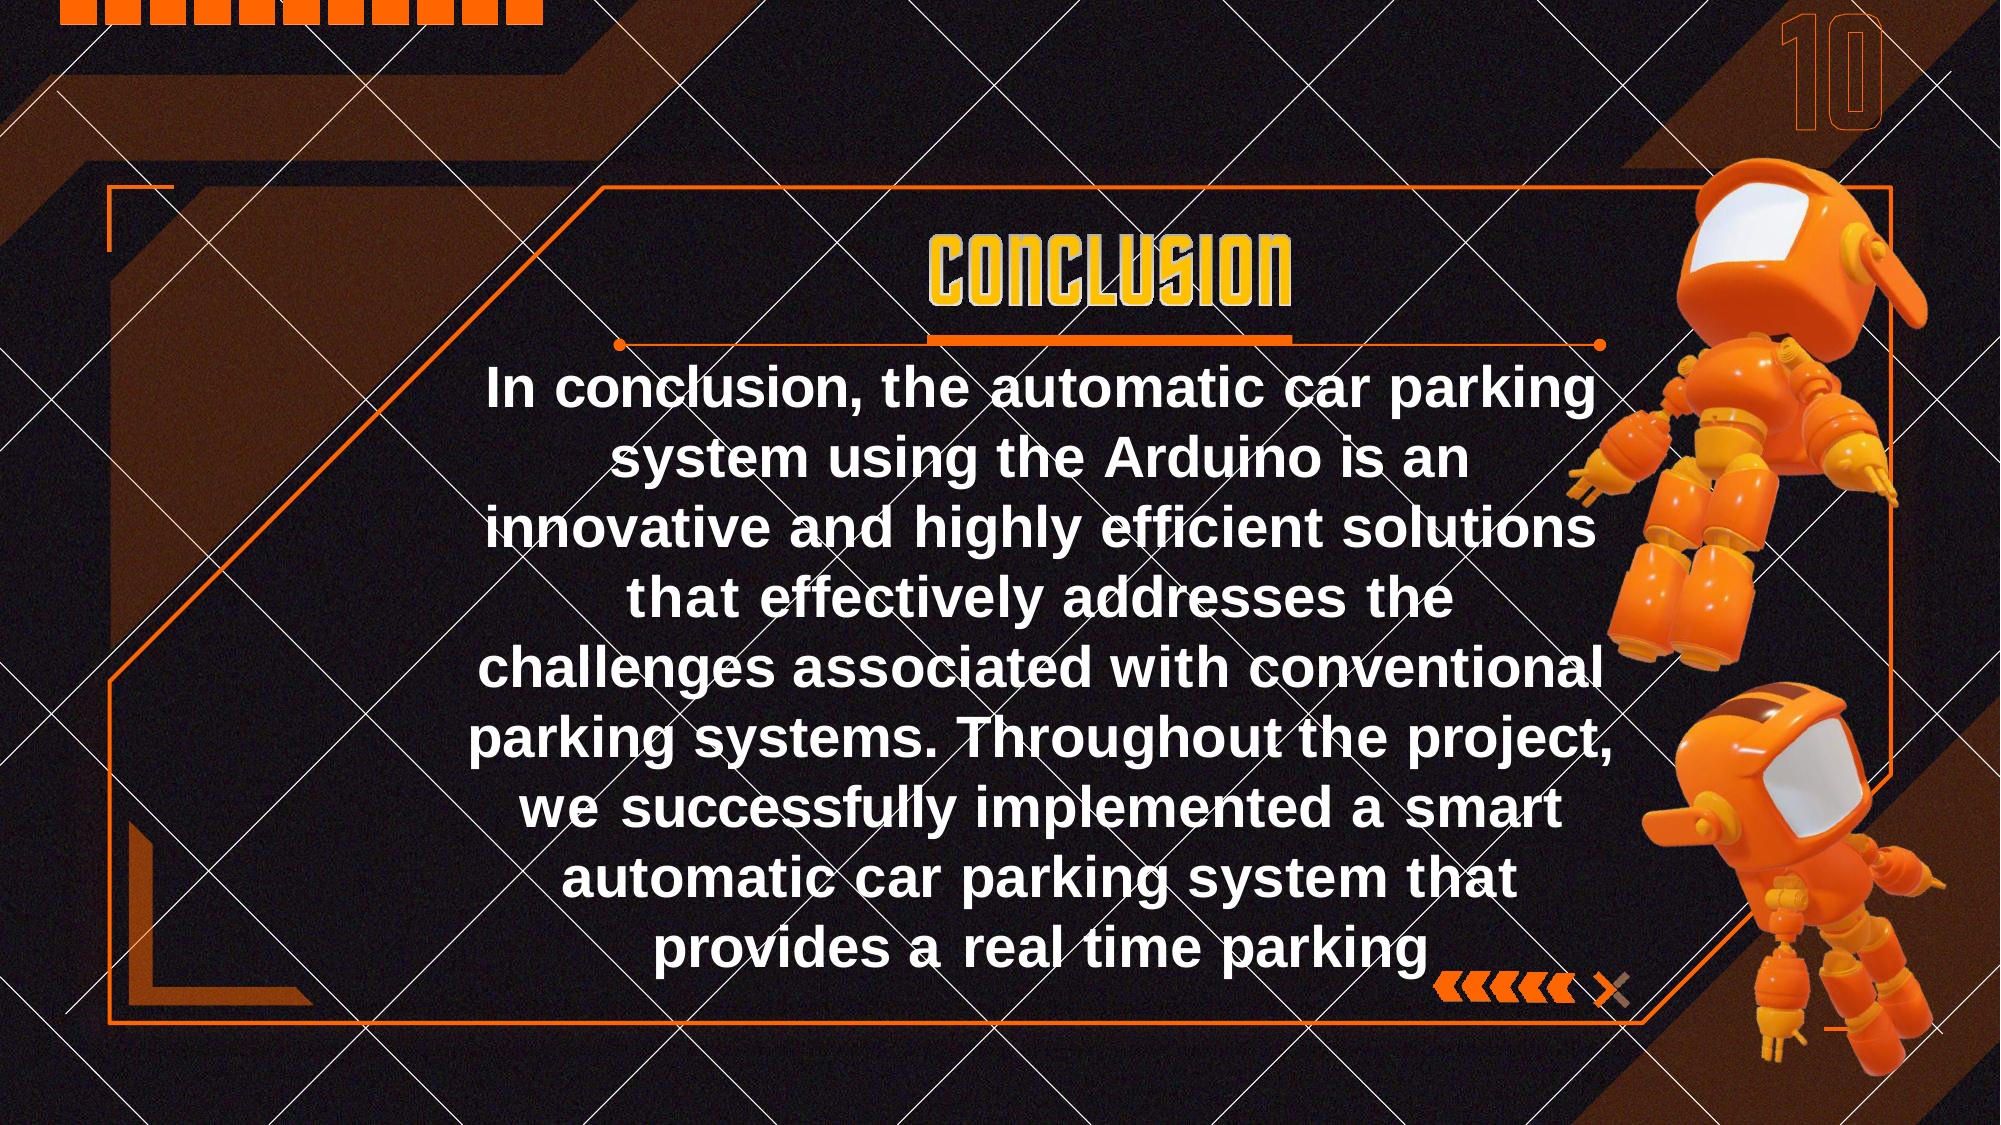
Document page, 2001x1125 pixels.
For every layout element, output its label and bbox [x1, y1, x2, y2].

text_box [0, 0, 2000, 1125]
